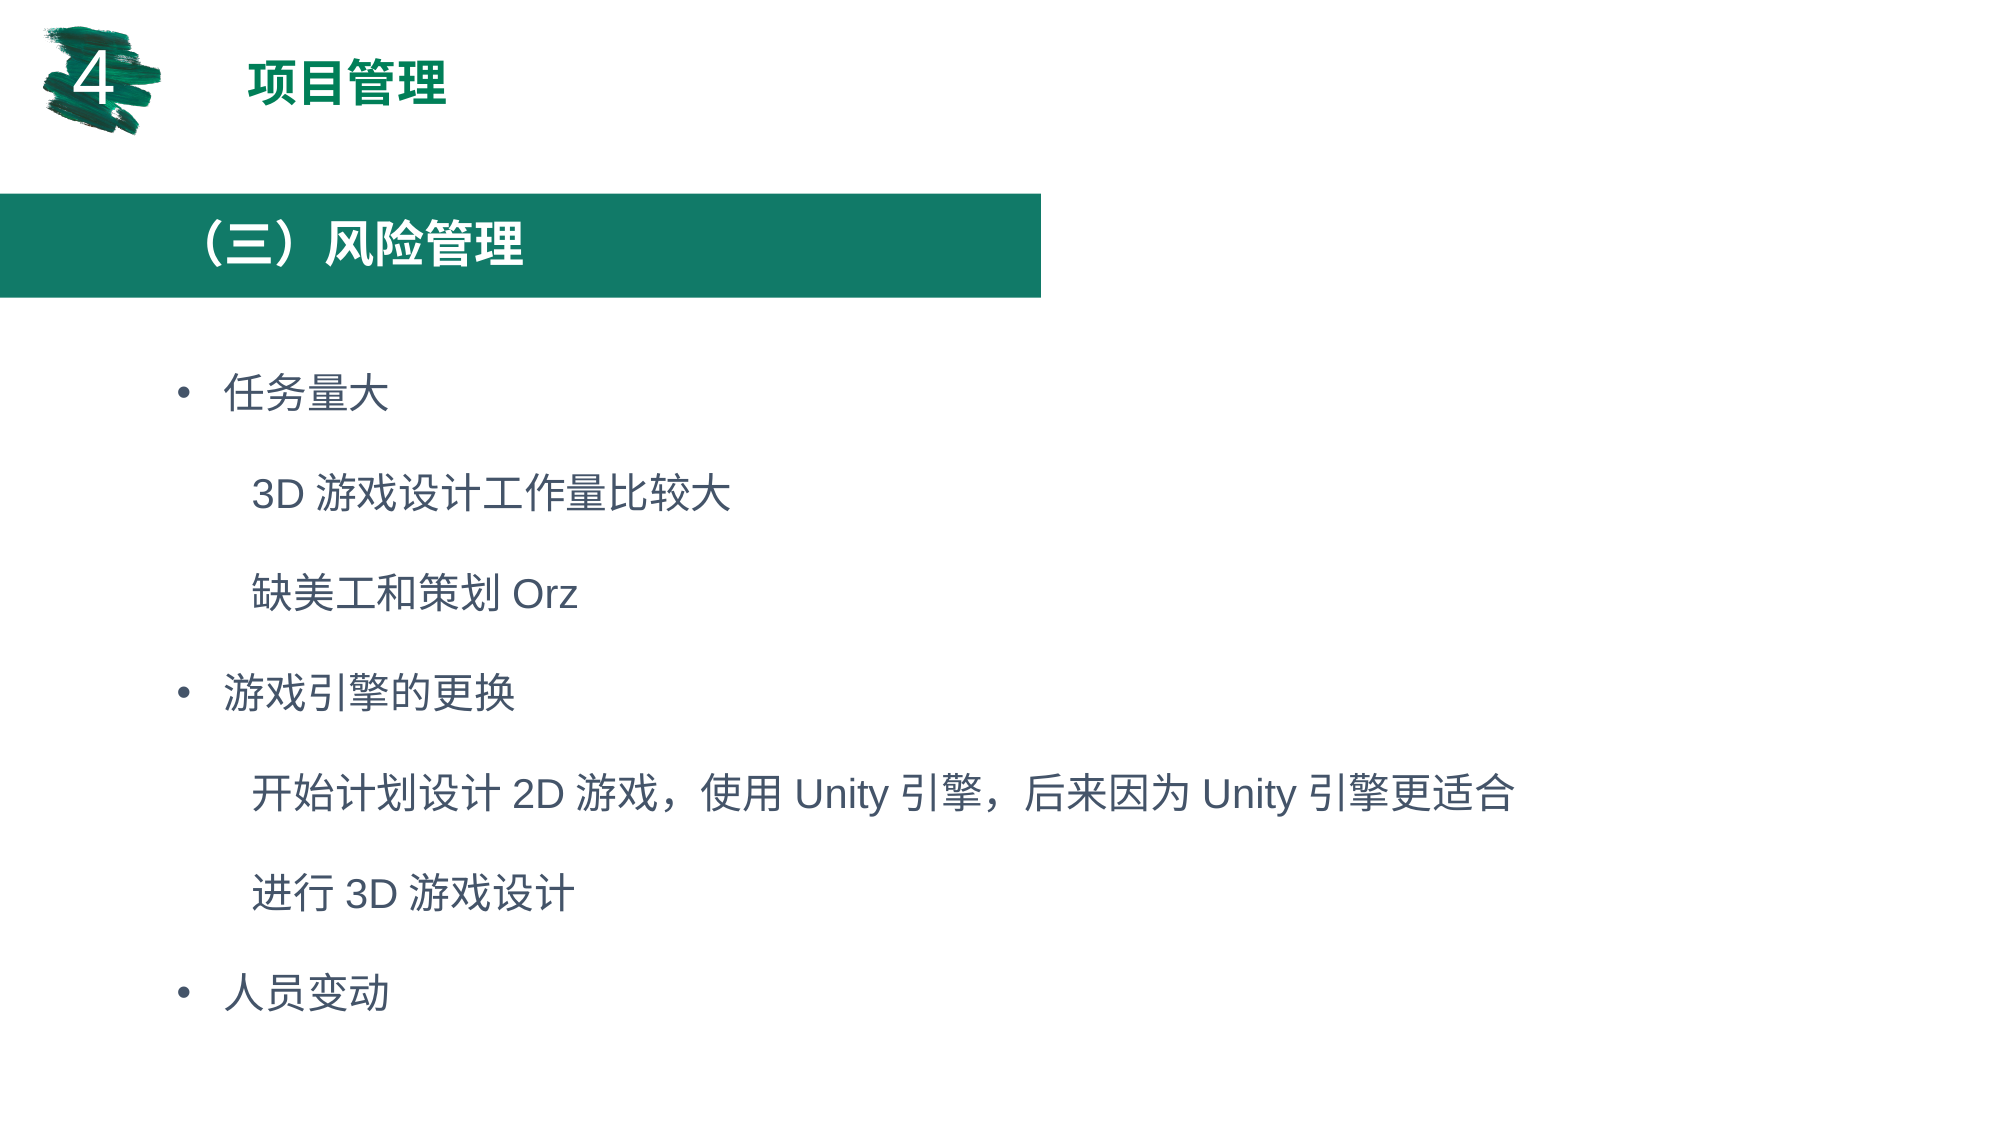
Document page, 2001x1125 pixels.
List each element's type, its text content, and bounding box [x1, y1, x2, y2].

text_box 项目管理 [168, 43, 533, 119]
picture [42, 25, 163, 136]
text_box （三）风险管理 [159, 205, 966, 280]
text_box [0, 193, 1041, 298]
text_box 任务量大 3D游戏设计工作量比较大 缺美工和策划Orz 游戏引擎的更换 开始计划设计2D游戏，使用Unity引擎，后来因为Unity引擎更适合 进行3D游戏设计 人员变动 [161, 309, 1639, 1025]
